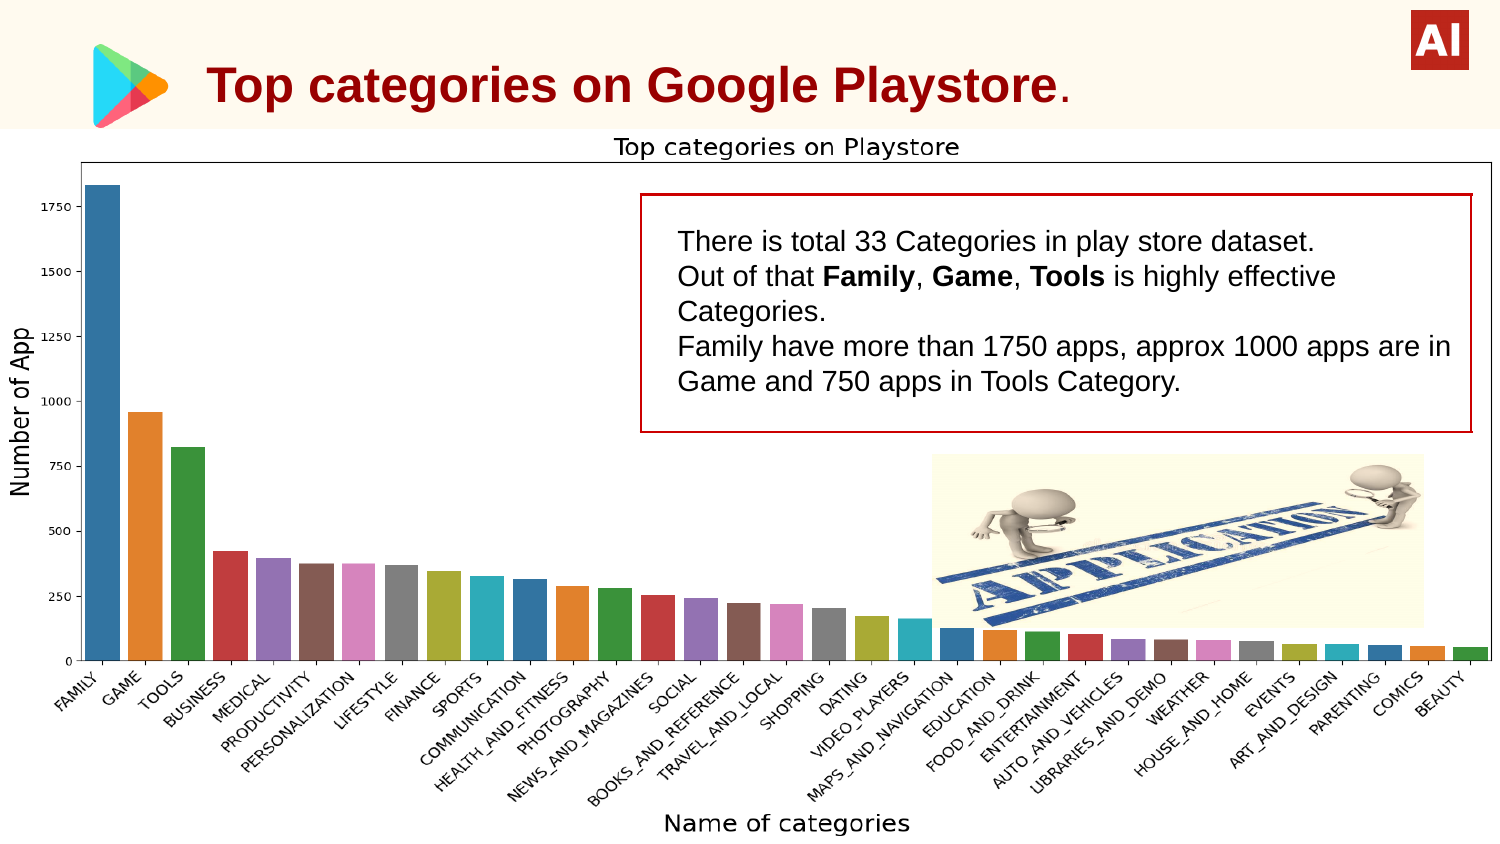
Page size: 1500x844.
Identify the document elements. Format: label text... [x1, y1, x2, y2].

picture [0, 128, 1500, 844]
text_box Top categories on Google Playstore. [191, 44, 1157, 120]
text_box [88, 44, 173, 127]
picture [1411, 10, 1469, 70]
